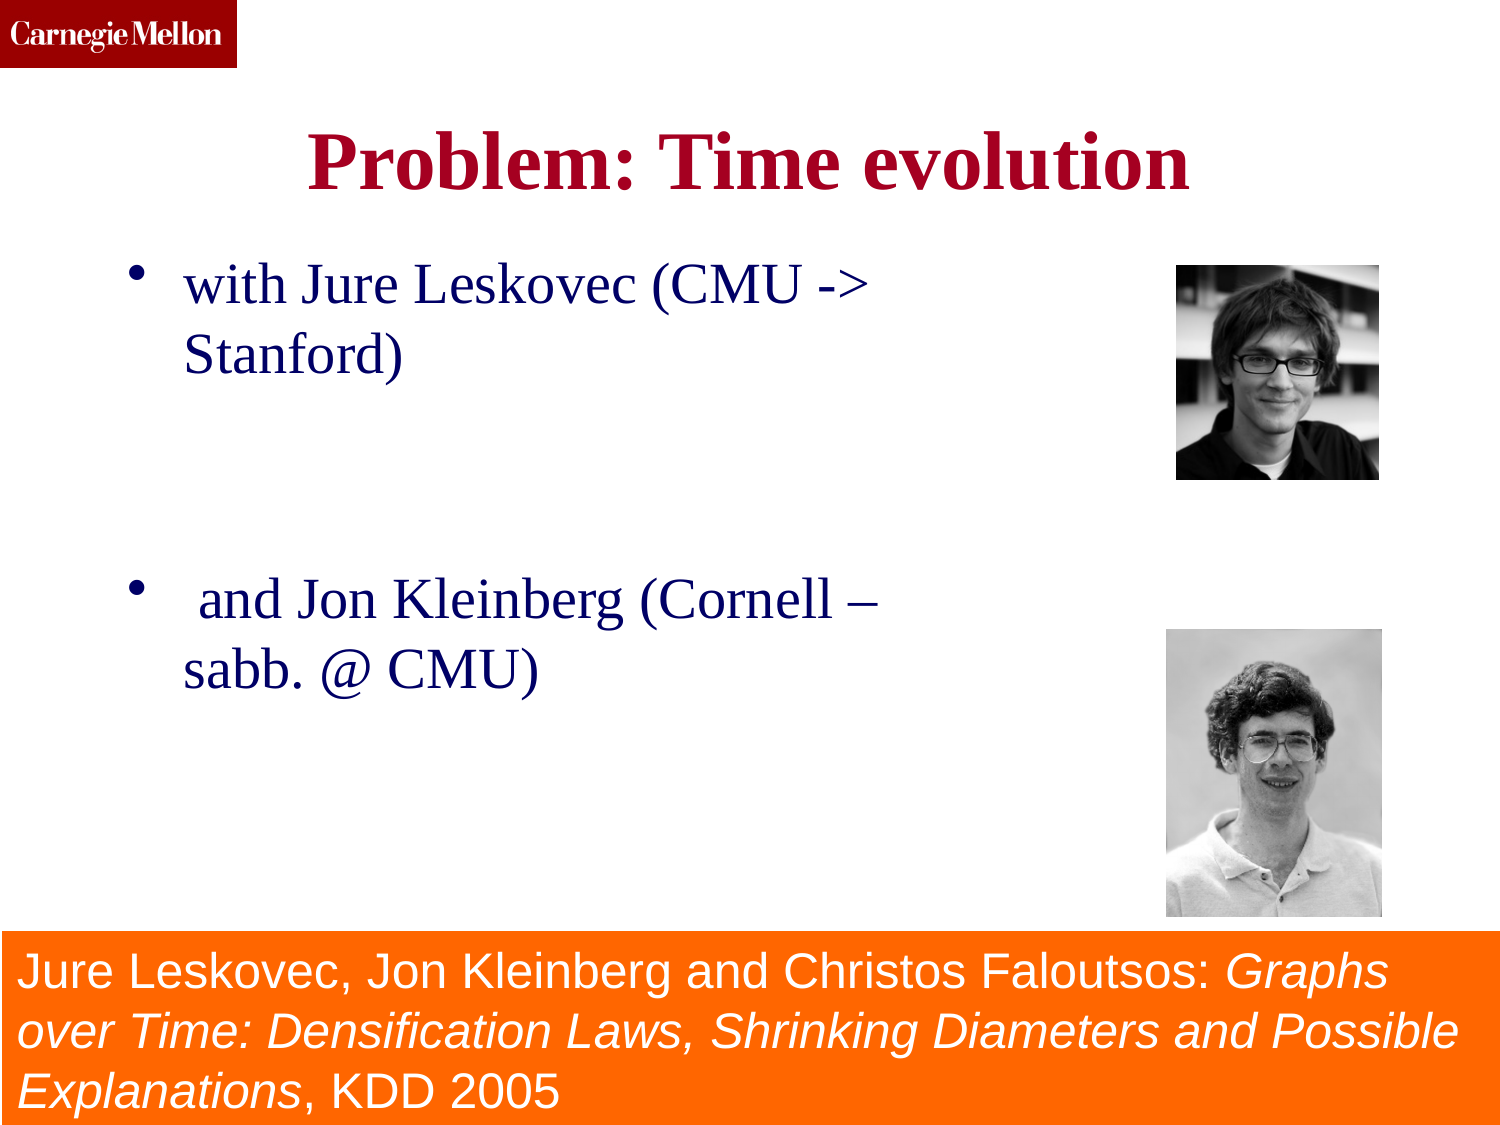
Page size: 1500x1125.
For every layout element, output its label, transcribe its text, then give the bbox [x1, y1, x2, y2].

title Problem: Time evolution [112, 99, 1388, 213]
list with Jure Leskovec (CMU -> Stanford) and Jon Kleinberg (Cornell – sabb. @ CMU) [112, 237, 934, 931]
picture [0, 0, 237, 68]
picture [1175, 265, 1379, 480]
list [1166, 629, 1382, 917]
text_box Jure Leskovec, Jon Kleinberg and Christos Faloutsos: Graphs over Time: Densification Laws, Shrinking Diameters and Possible Explanations, KDD 2005 [2, 931, 1500, 1125]
